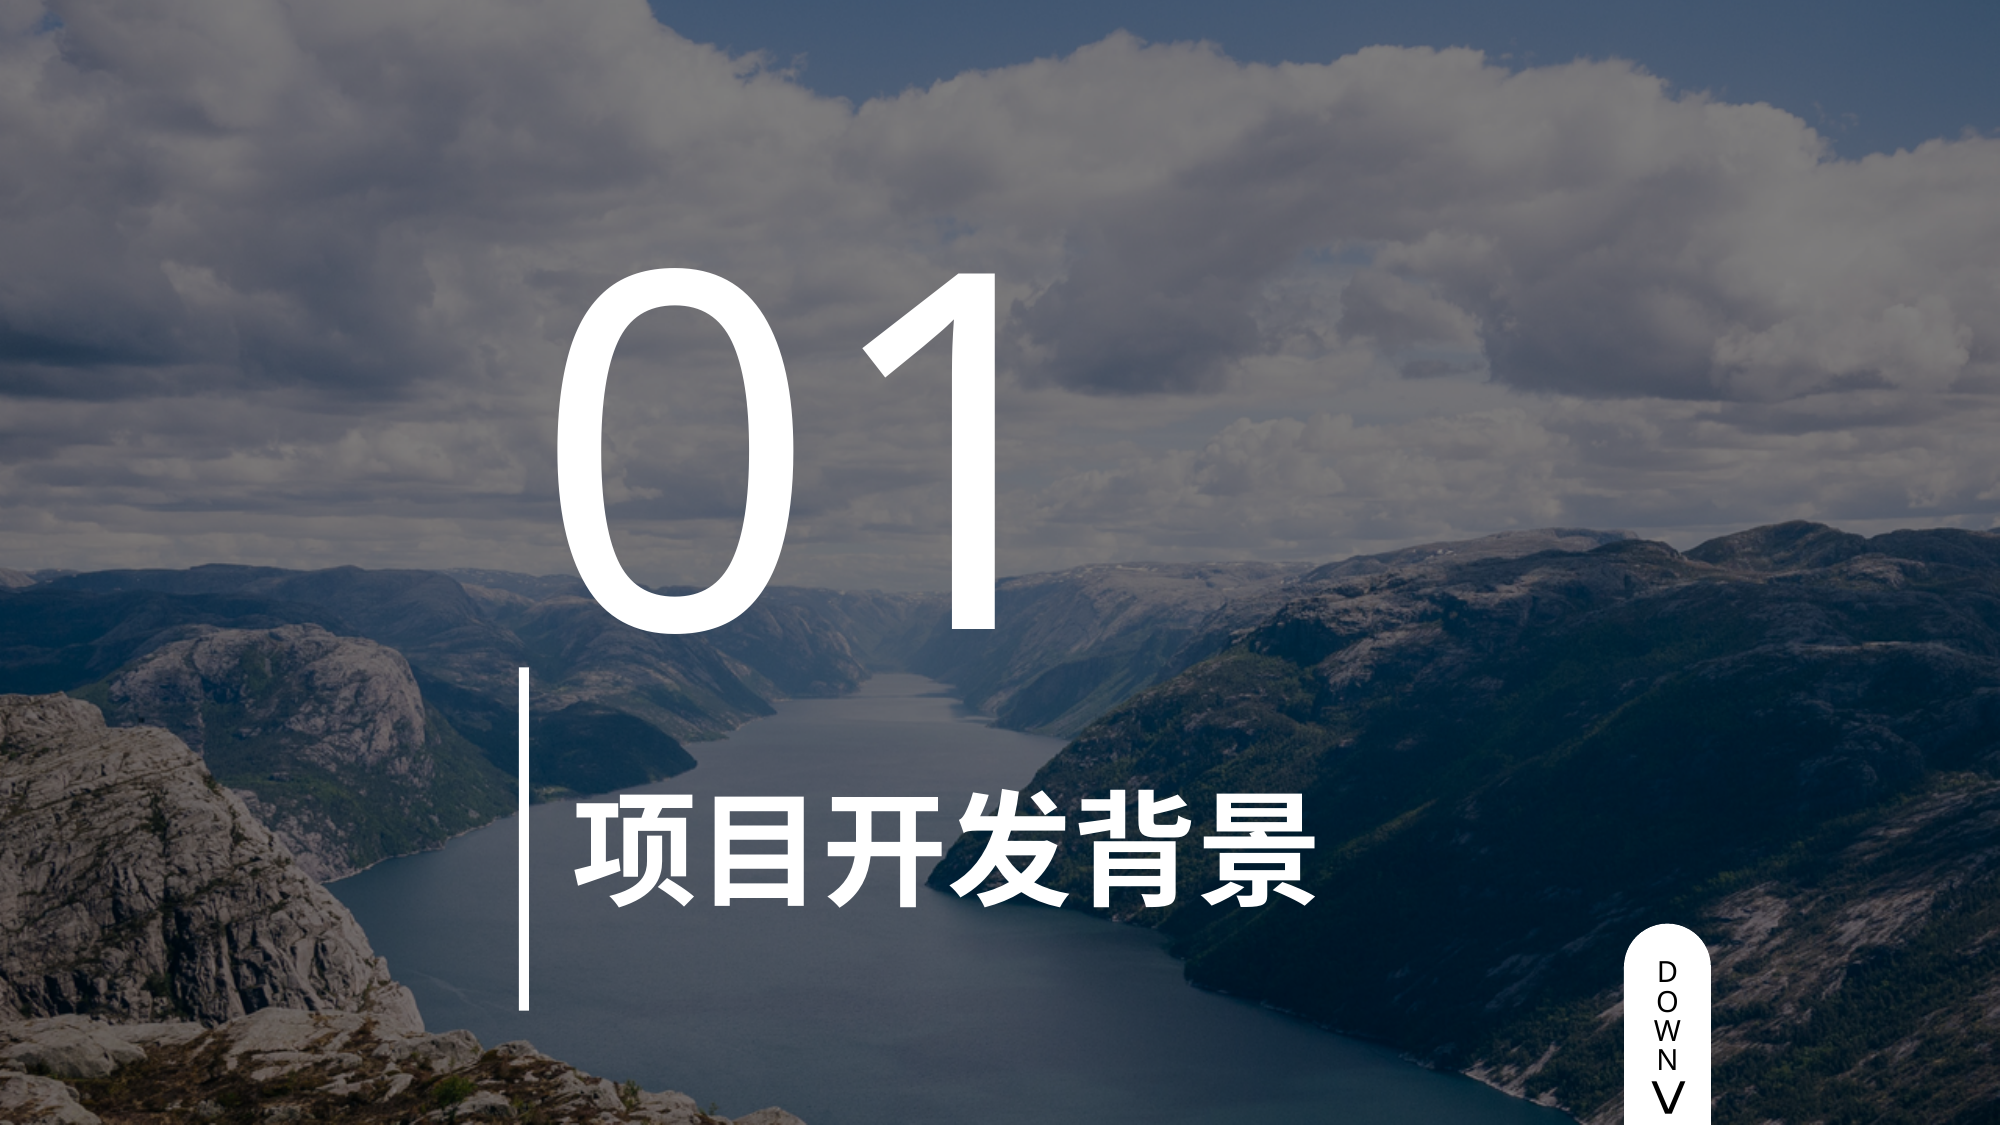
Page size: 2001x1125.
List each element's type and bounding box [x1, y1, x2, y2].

text_box [1623, 923, 1721, 1125]
picture [0, 0, 2000, 1125]
